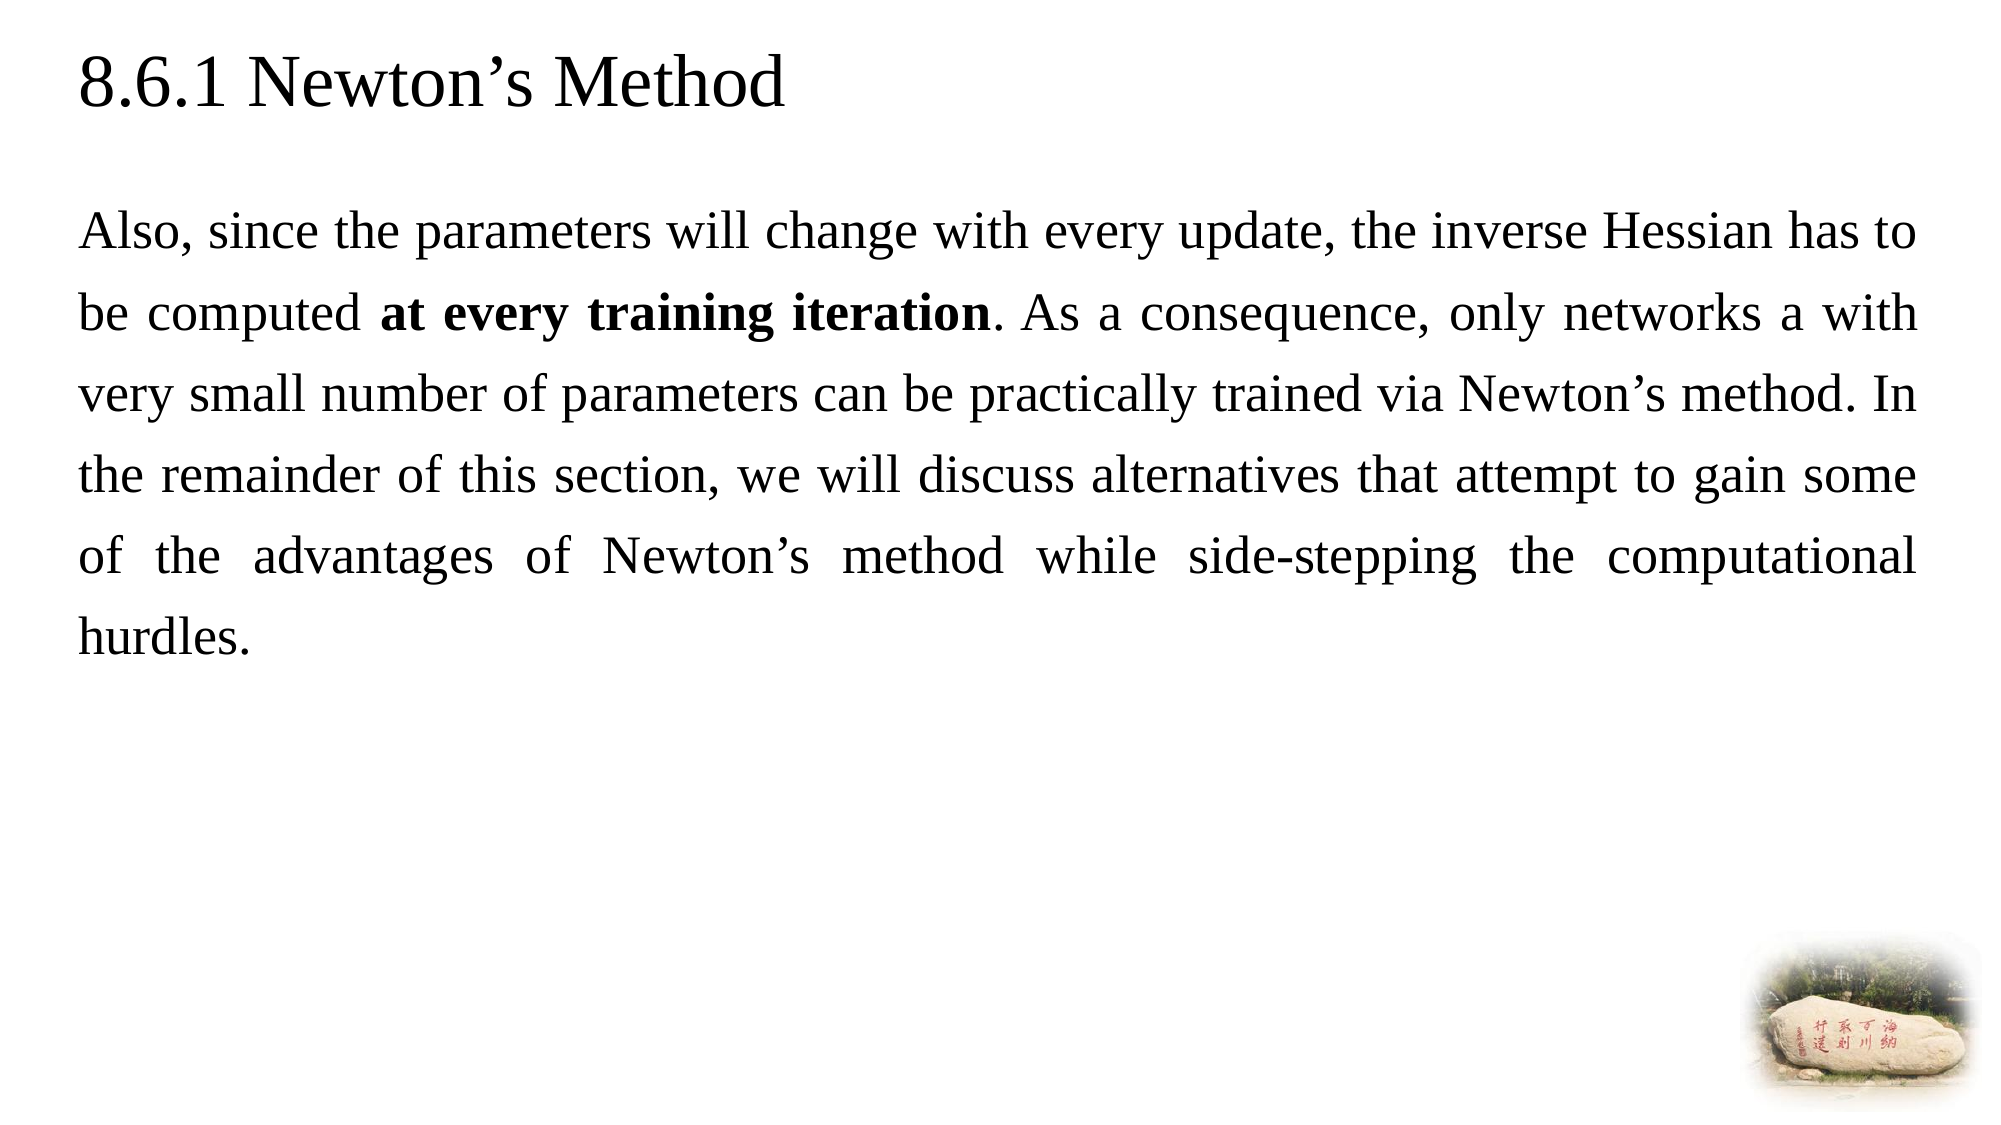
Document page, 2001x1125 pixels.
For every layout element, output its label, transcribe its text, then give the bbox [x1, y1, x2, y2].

picture [1740, 927, 1985, 1112]
list Also, since the parameters will change with every update, the inverse Hessian has to be computed at every training iteration. As a consequence, only networks a with very small number of parameters can be practically trained via Newton’s method. In the remainder of this section, we will discuss alternatives that attempt to gain some of the advantages of Newton’s method while side-stepping the computational hurdles. [63, 171, 1936, 1014]
title 8.6.1 Newton’s Method [63, 21, 1936, 142]
